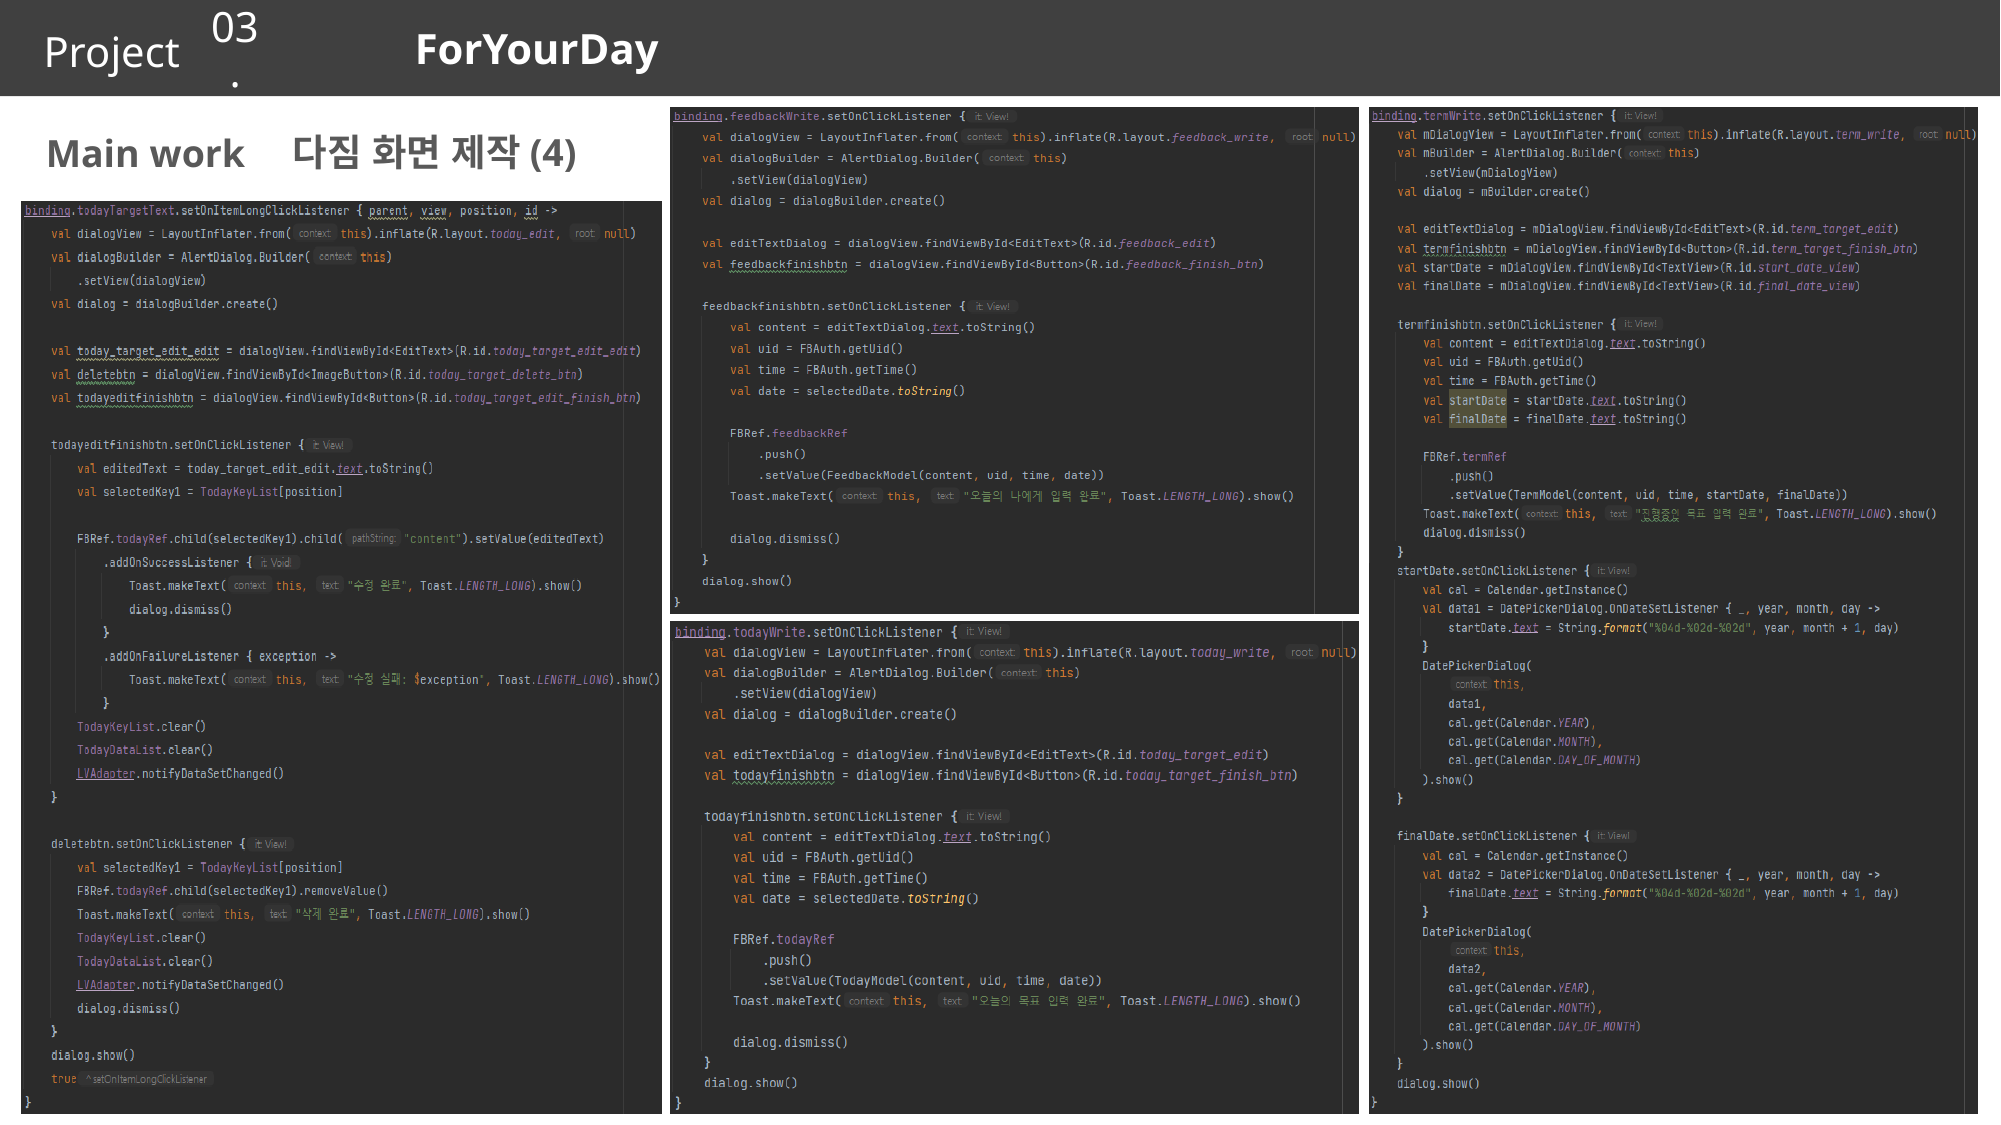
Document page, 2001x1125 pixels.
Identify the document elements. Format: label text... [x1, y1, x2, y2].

list ForYourDay [399, 20, 1707, 82]
picture [670, 107, 1359, 614]
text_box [1369, 107, 1978, 1114]
list 다짐 화면 제작(4) [1359, 126, 1369, 183]
picture [21, 201, 662, 1114]
list 03. [192, 20, 278, 82]
picture [670, 621, 1359, 1114]
list 다짐 화면 제작(4) [277, 126, 670, 183]
